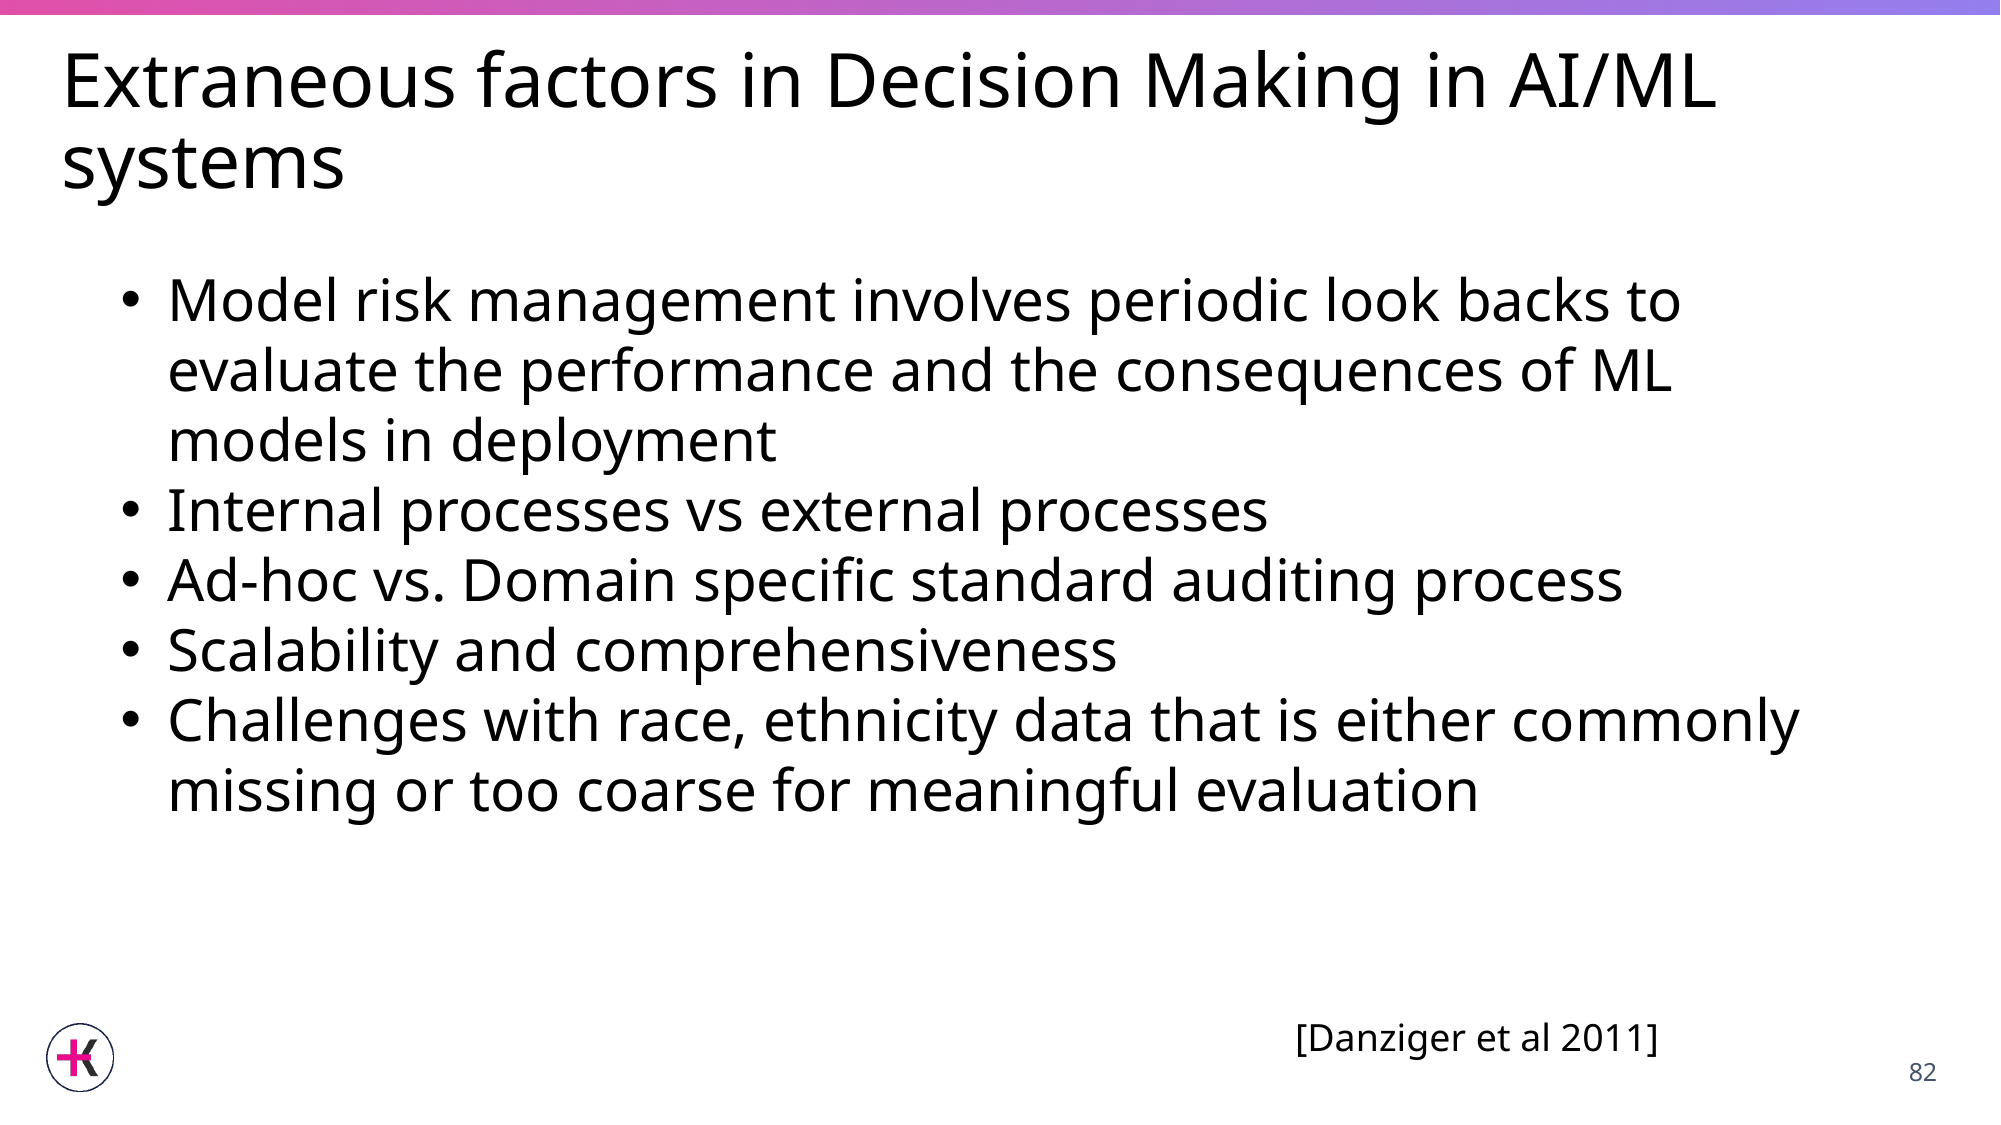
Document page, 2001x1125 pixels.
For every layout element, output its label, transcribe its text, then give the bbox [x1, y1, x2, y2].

text_box Model risk management involves periodic look backs to evaluate the performance and the consequences of ML models in deployment Internal processes vs external processes Ad-hoc vs. Domain specific standard auditing process Scalability and comprehensiveness Challenges with race, ethnicity data that is either commonly missing or too coarse for meaningful evaluation [105, 256, 1874, 871]
picture [0, 0, 2000, 15]
picture [46, 1023, 114, 1092]
title Extraneous factors in Decision Making in AI/ML systems [46, 15, 1772, 233]
text_box [Danziger et al 2011] [1280, 1006, 1675, 1066]
